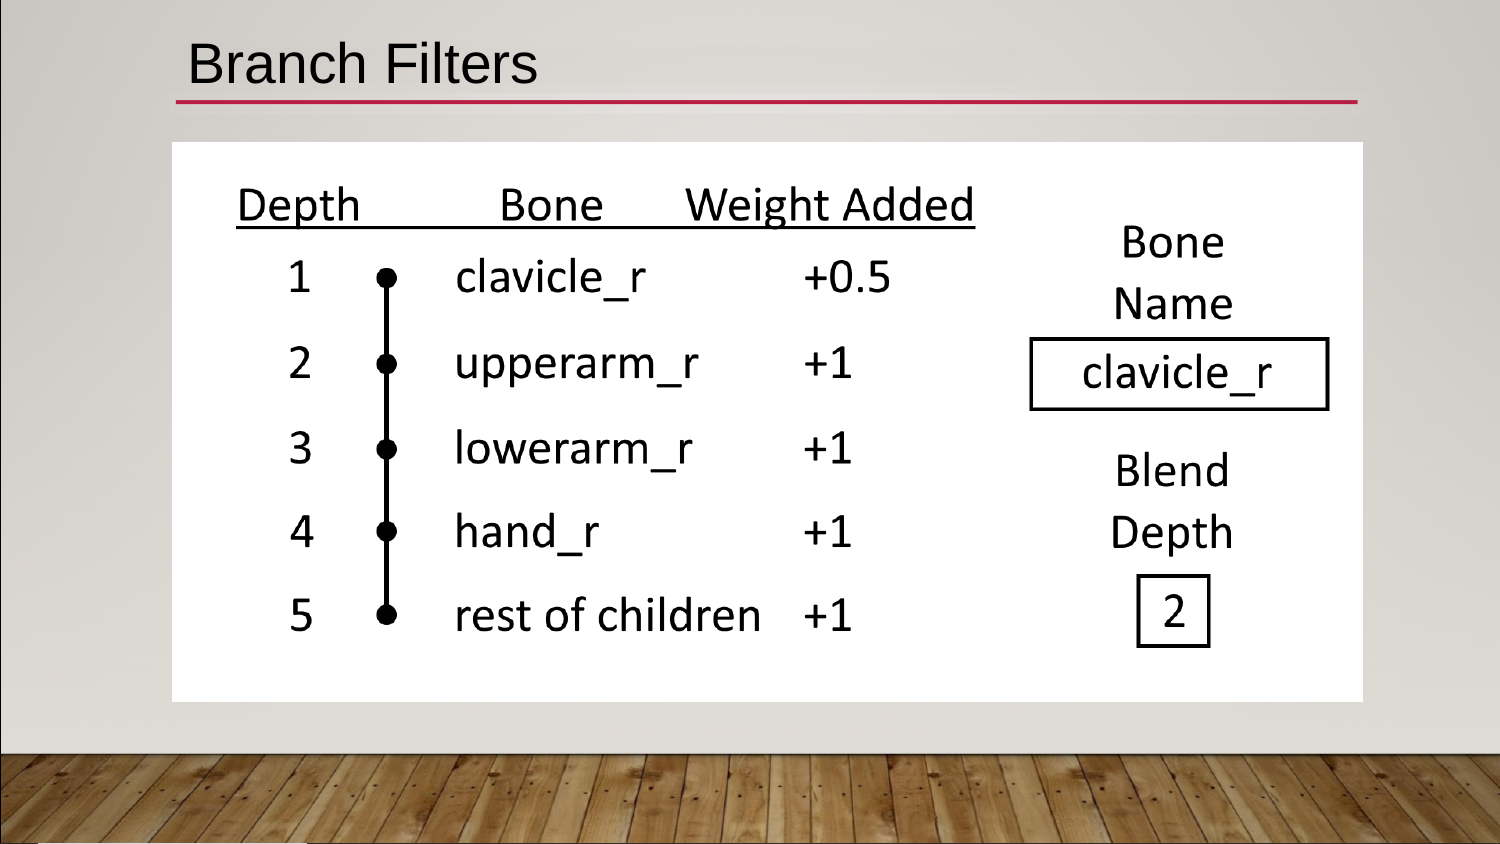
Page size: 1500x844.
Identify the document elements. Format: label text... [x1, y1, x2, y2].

picture [0, 0, 1500, 844]
title Branch Filters [172, 17, 1363, 112]
